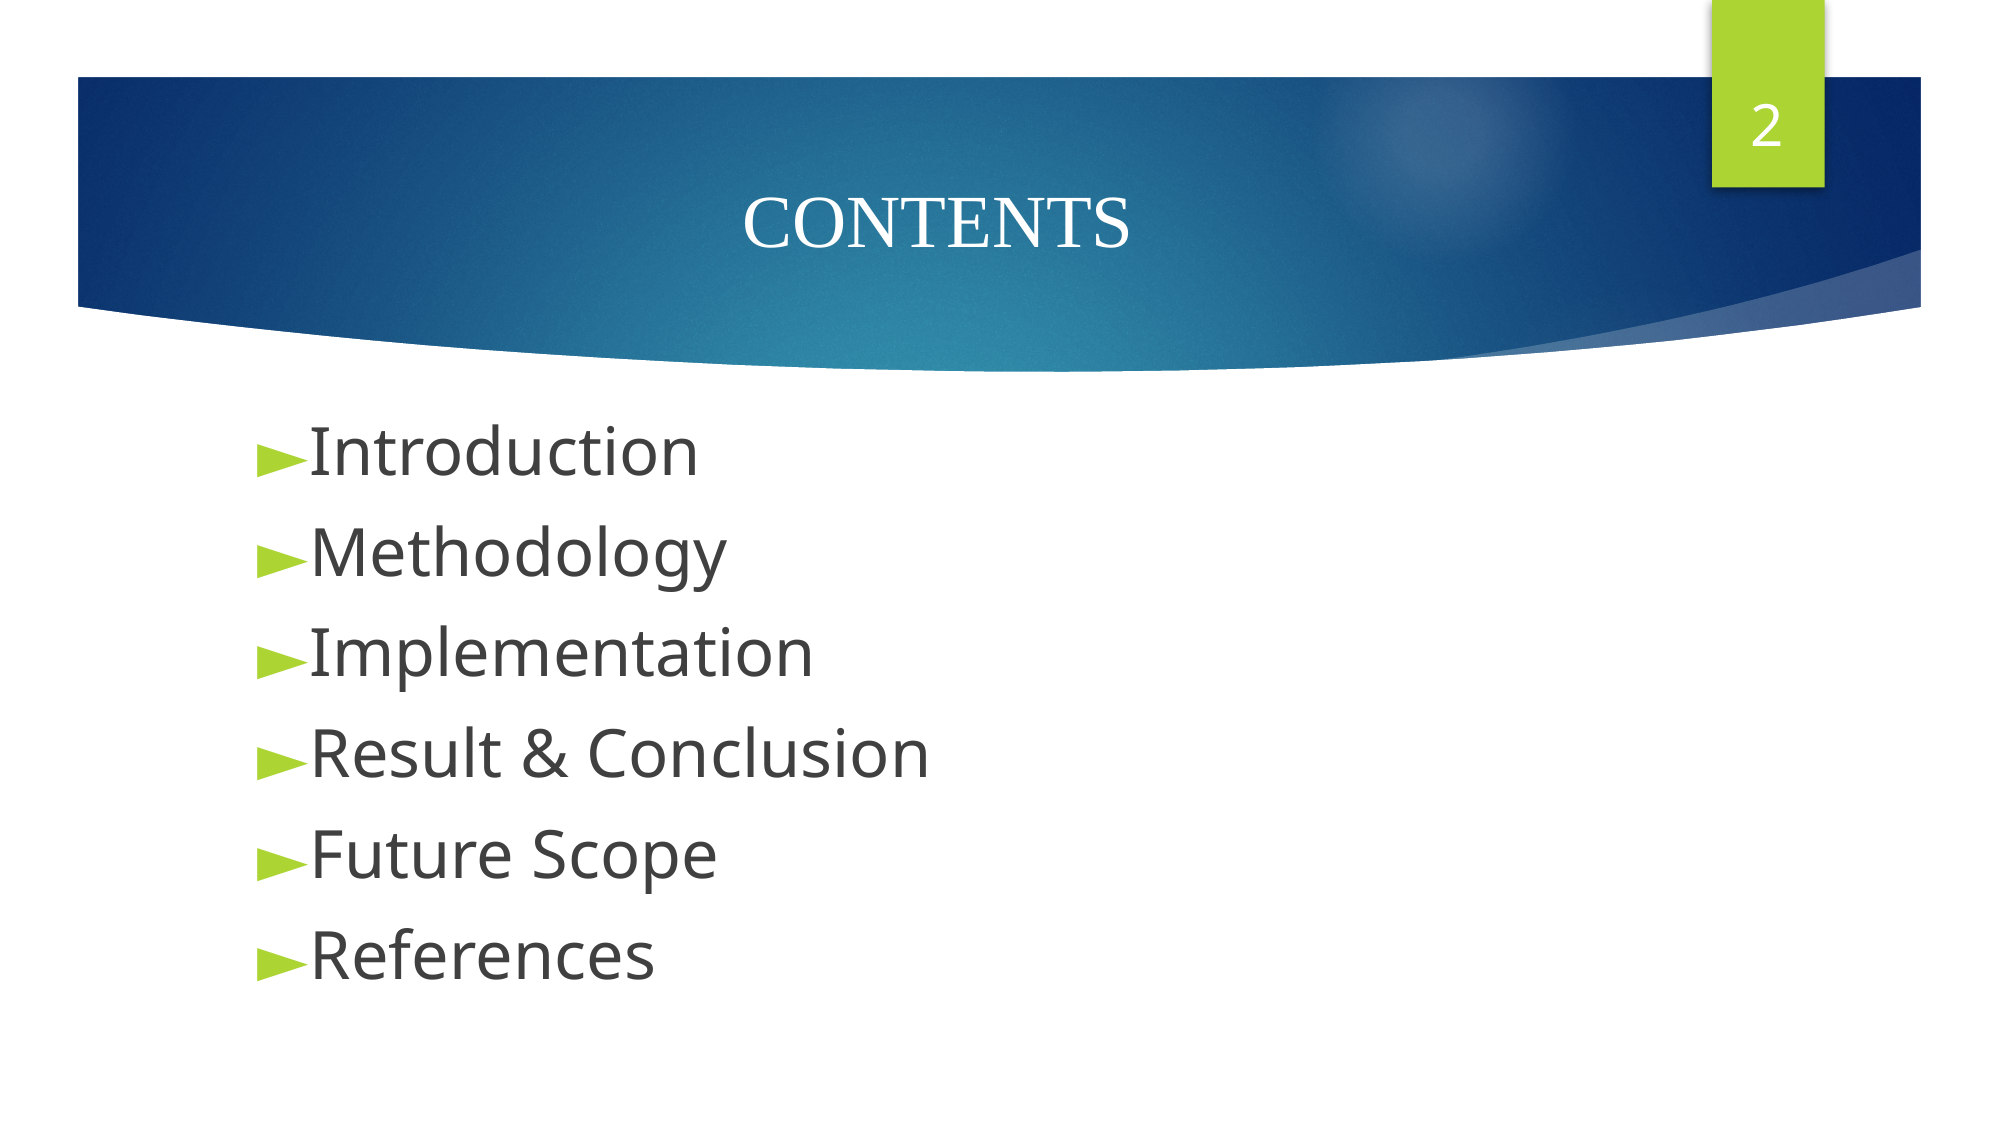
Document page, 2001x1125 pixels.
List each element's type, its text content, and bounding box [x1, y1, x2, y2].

picture [79, 78, 1920, 371]
list Introduction Methodology Implementation Result & Conclusion Future Scope References [219, 400, 1657, 1023]
text_box 2 [1698, 48, 1836, 175]
title CONTENTS [219, 159, 1657, 276]
